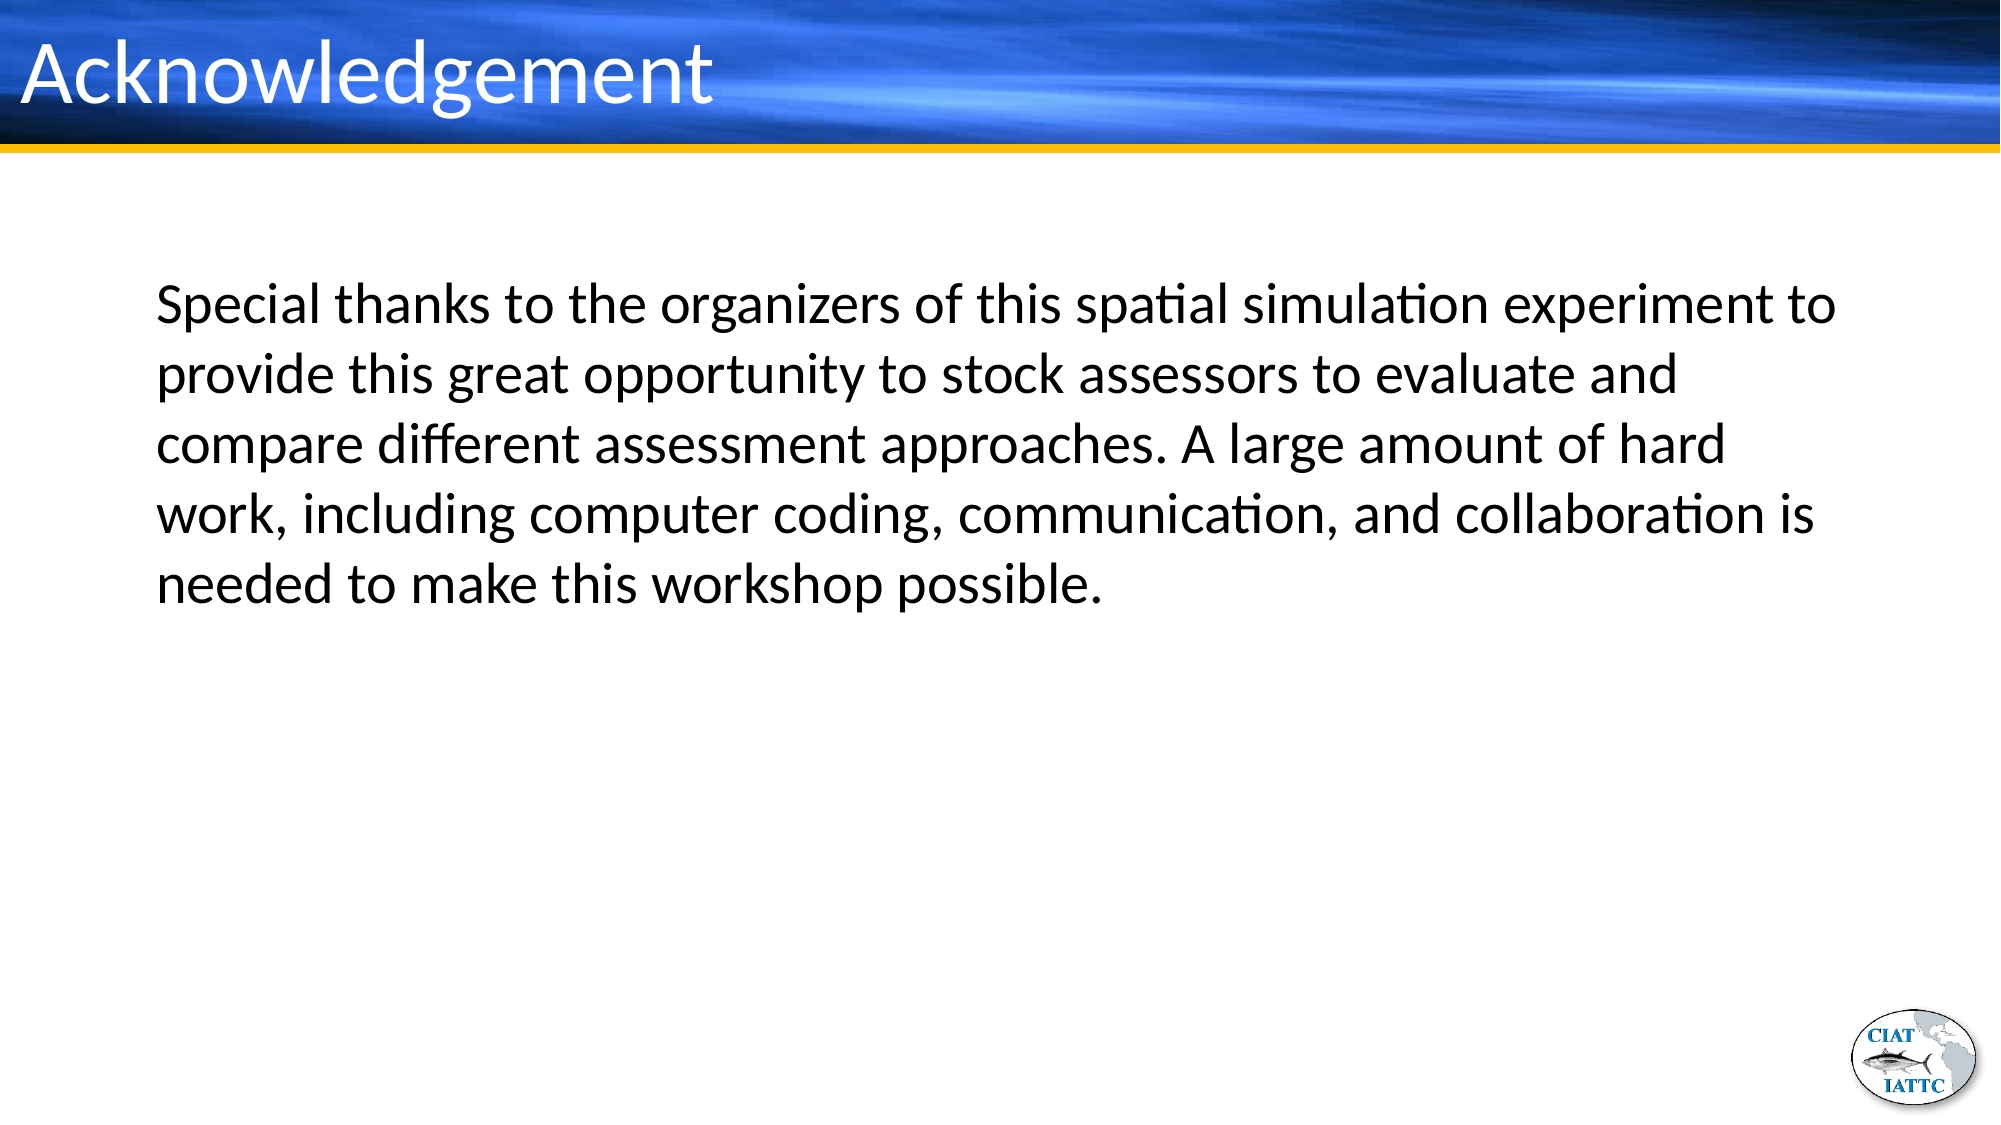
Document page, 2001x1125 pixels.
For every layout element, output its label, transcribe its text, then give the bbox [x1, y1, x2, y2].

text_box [0, 0, 2000, 148]
text_box [137, 263, 1851, 1034]
text_box Special thanks to the organizers of this spatial simulation experiment to provide this great opportunity to stock assessors to evaluate and compare different assessment approaches. A large amount of hard work, including computer coding, communication, and collaboration is needed to make this workshop possible. [141, 257, 1859, 1028]
text_box [137, 251, 1868, 1009]
picture [1851, 1009, 1976, 1106]
